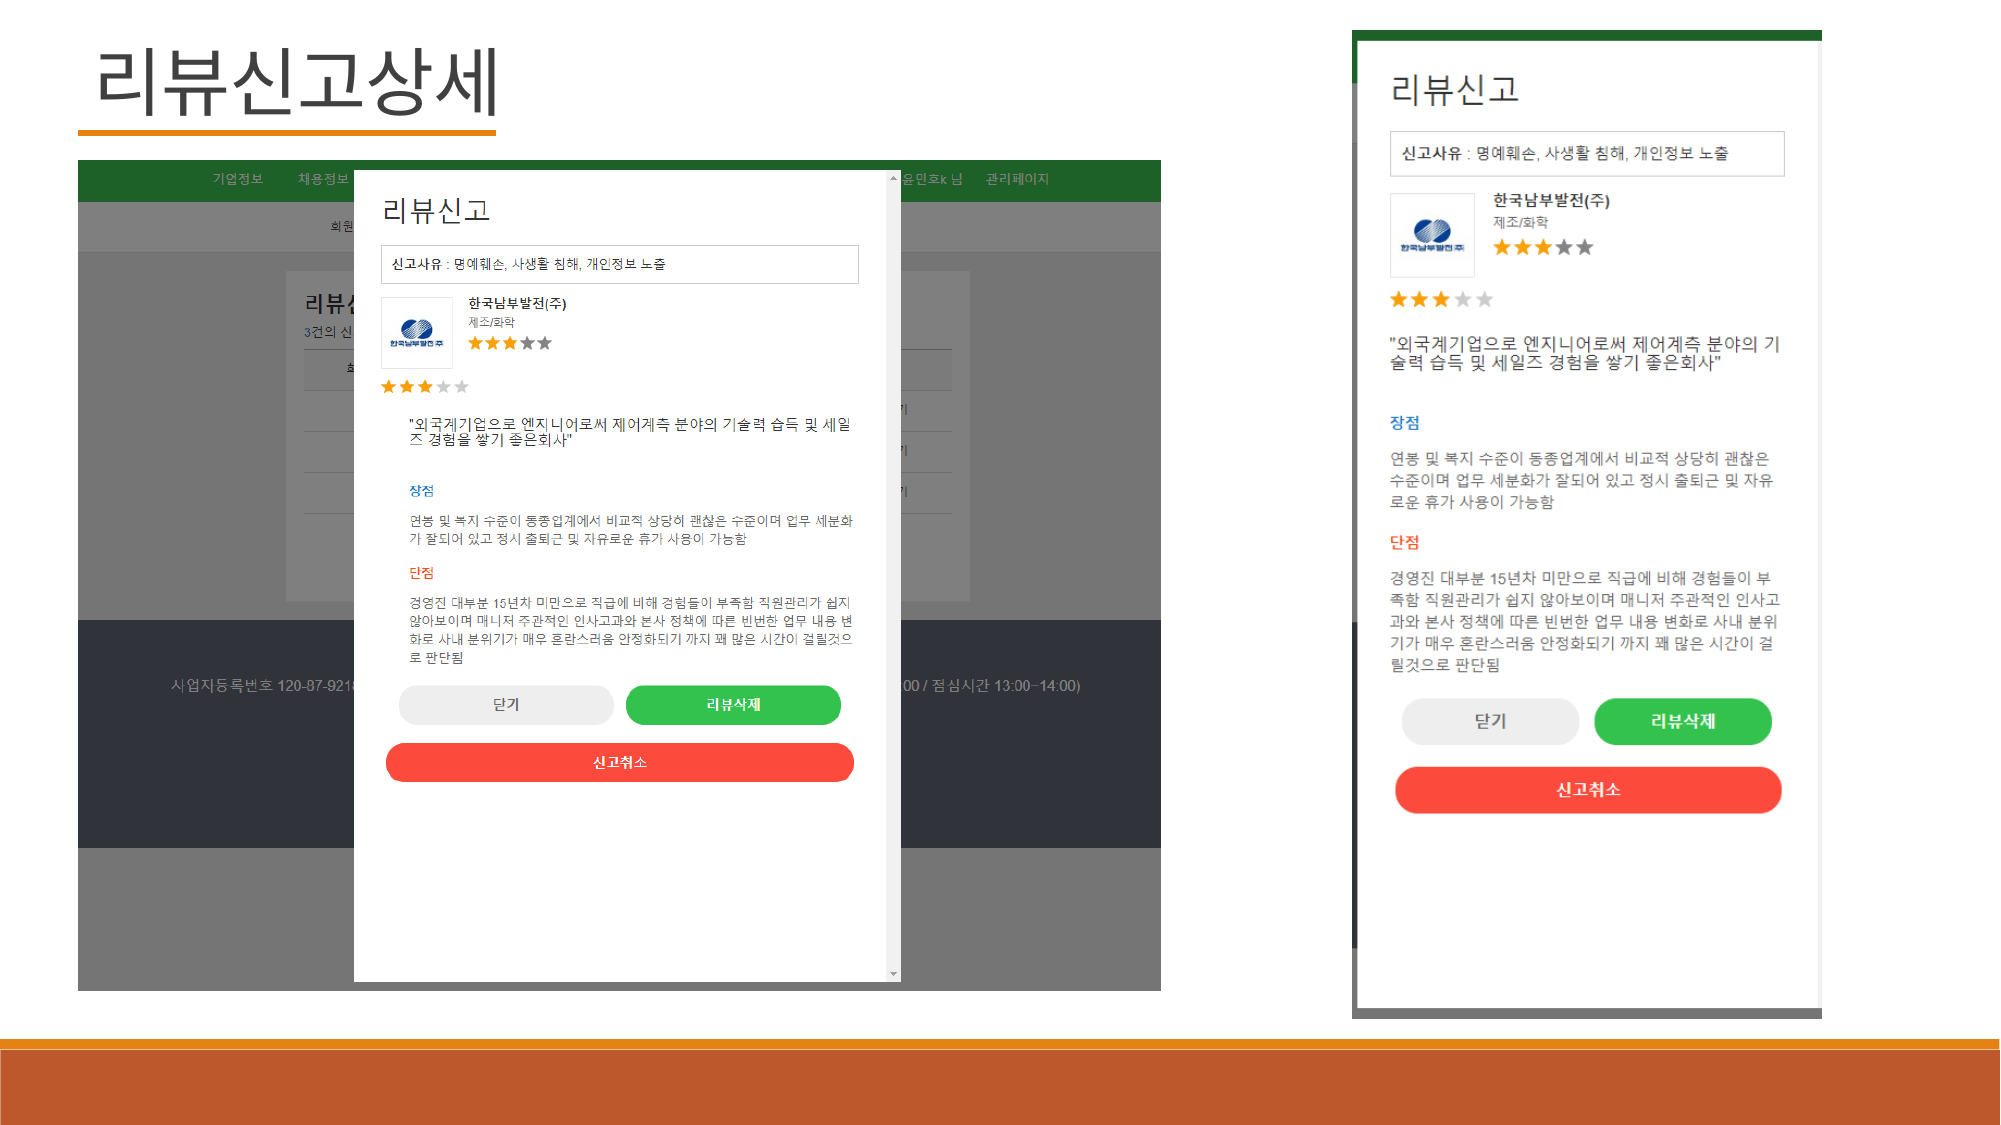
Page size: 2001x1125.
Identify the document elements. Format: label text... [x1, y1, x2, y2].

picture [1352, 30, 1823, 1020]
text_box 리뷰신고상세 [78, 0, 545, 134]
picture [77, 160, 1161, 991]
